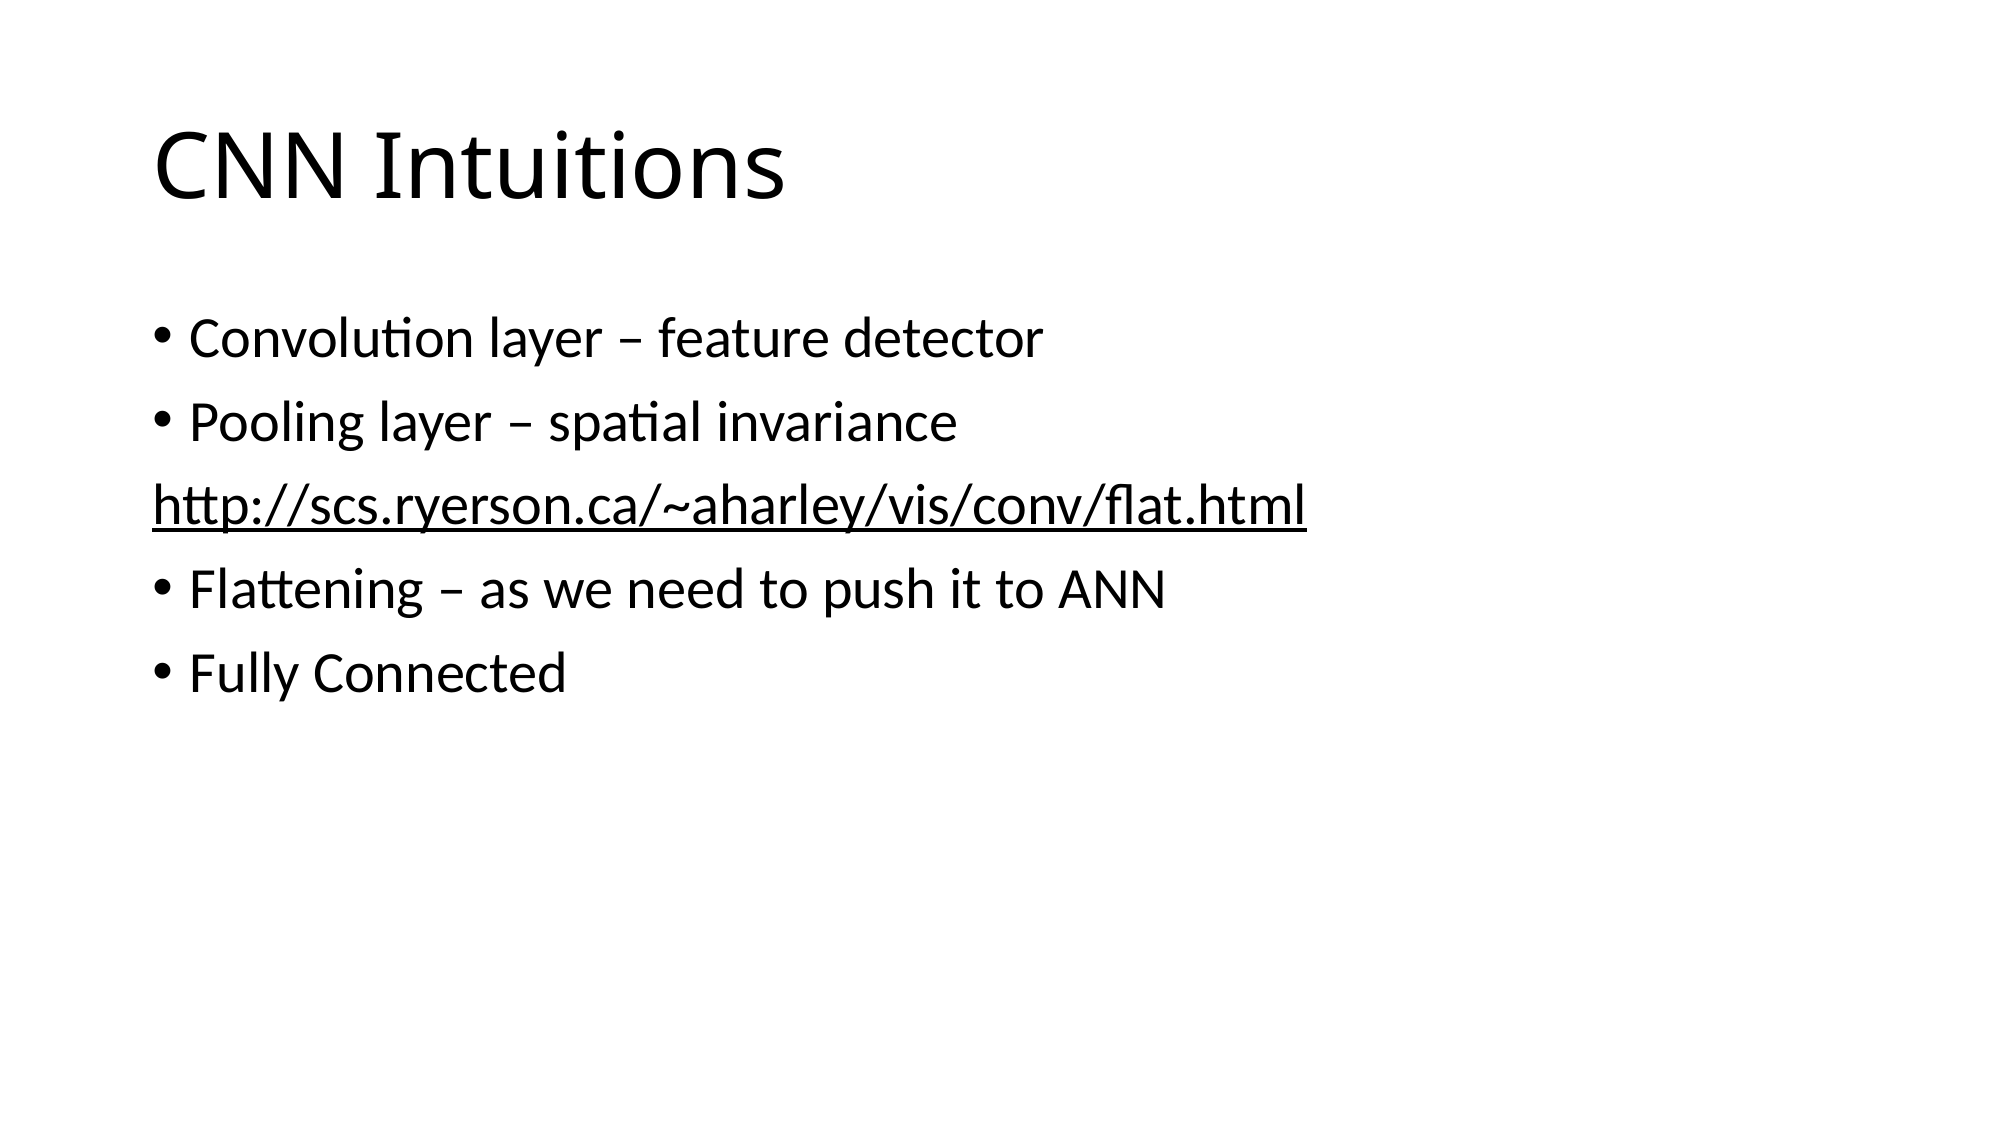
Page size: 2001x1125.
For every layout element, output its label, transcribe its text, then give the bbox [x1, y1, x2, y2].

title CNN Intuitions [137, 59, 1863, 278]
list Convolution layer – feature detector Pooling layer – spatial invariance http://scs.ryerson.ca/~aharley/vis/conv/flat.html Flattening – as we need to push it to ANN Fully Connected [137, 299, 1863, 1014]
